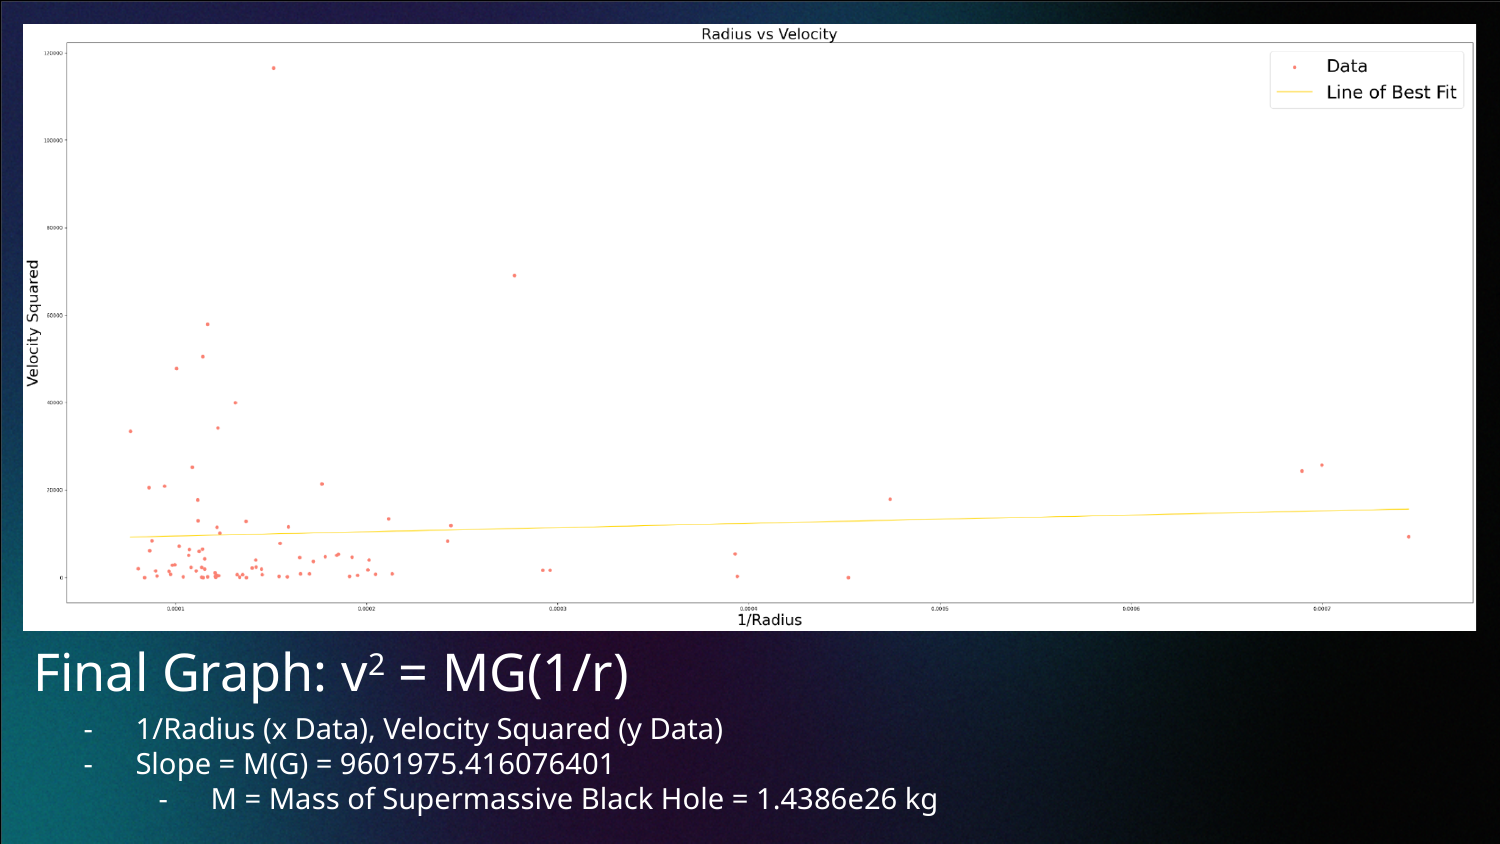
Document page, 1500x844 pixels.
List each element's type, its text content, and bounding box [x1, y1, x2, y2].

picture [2, 2, 1500, 844]
text_box 1/Radius (x Data), Velocity Squared (y Data) Slope = M(G) = 9601975.416076401 M = Mass of Supermassive Black Hole = 1.4386e26 kg [45, 695, 1375, 844]
text_box Final Graph: v2 = MG(1/r) [18, 634, 721, 735]
